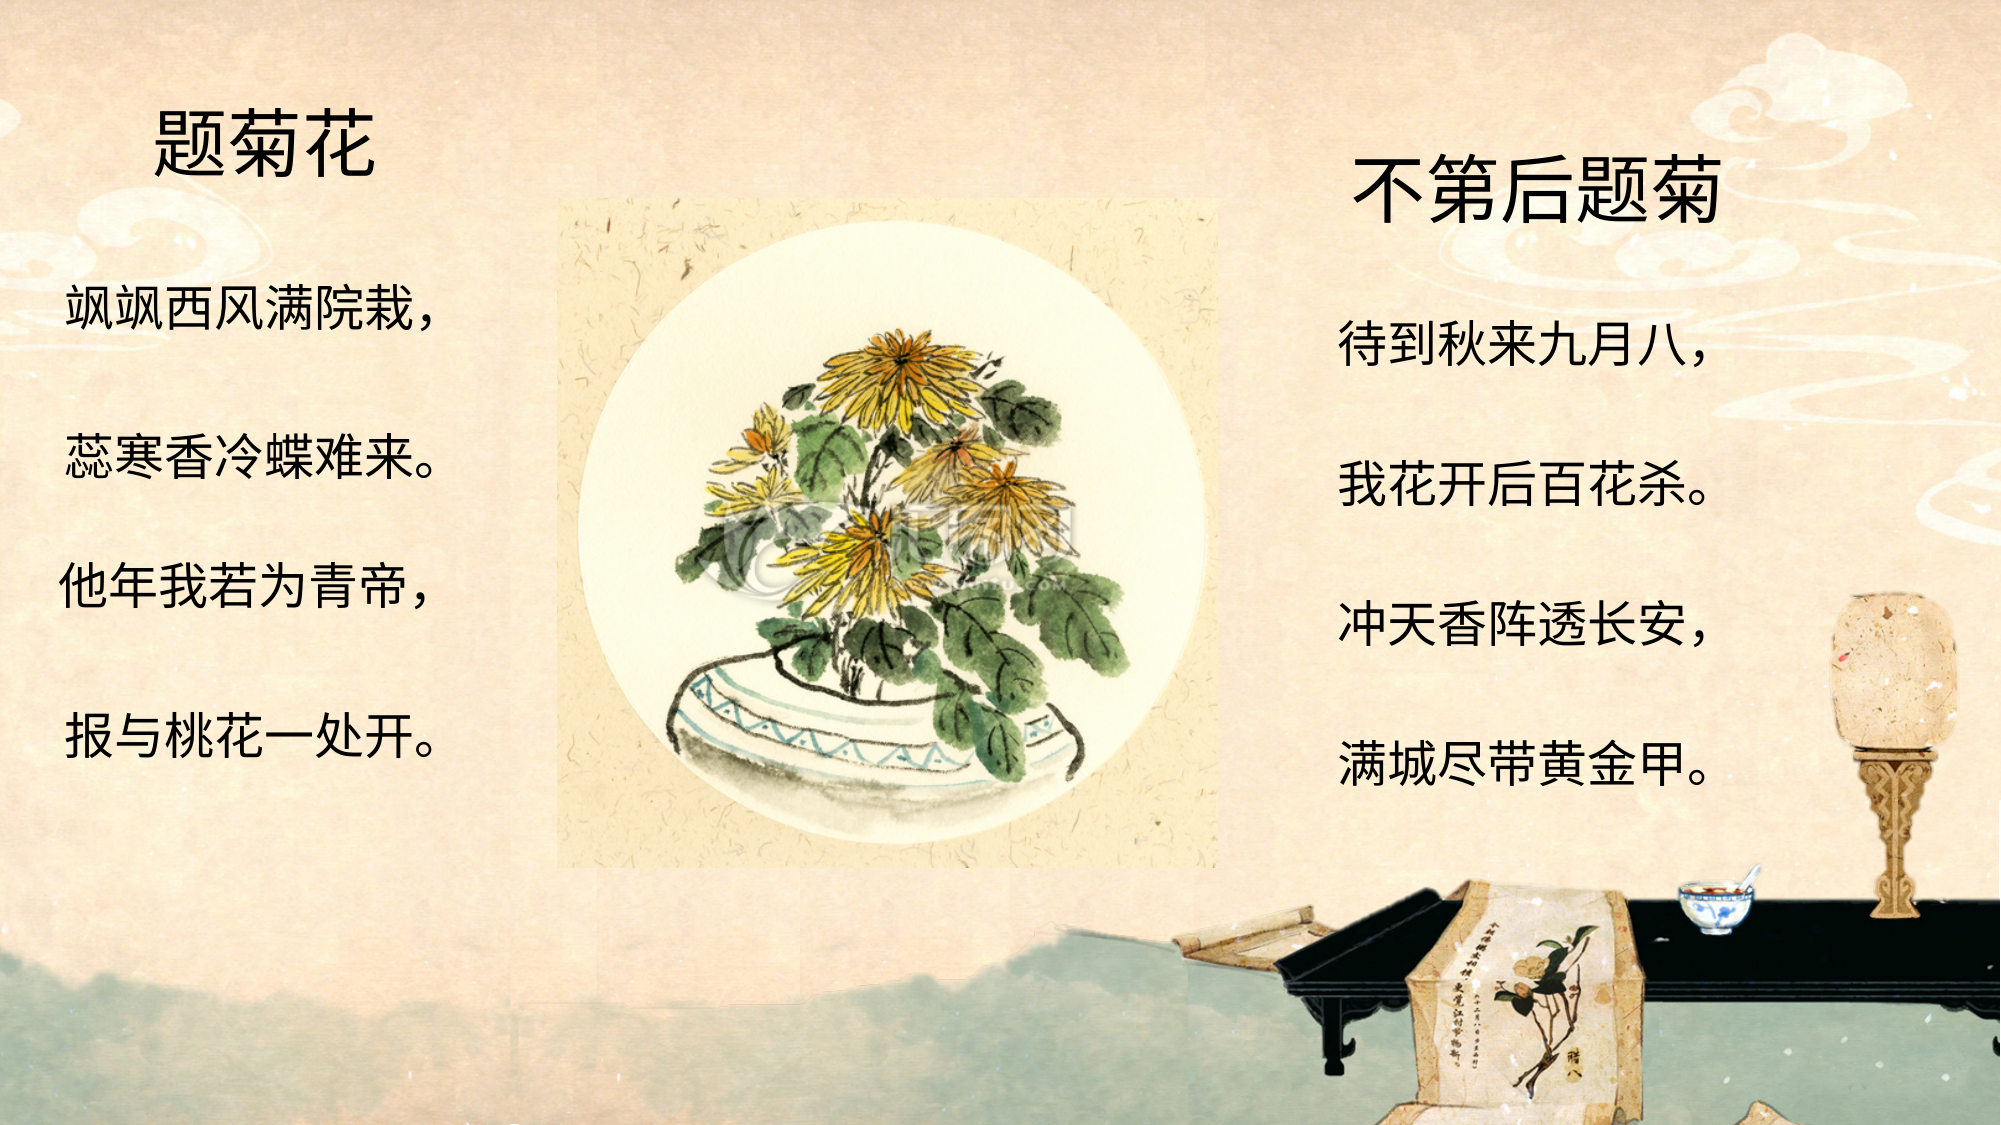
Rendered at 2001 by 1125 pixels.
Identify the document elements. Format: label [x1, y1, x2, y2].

text_box [0, 0, 2000, 1125]
picture [557, 198, 1218, 868]
